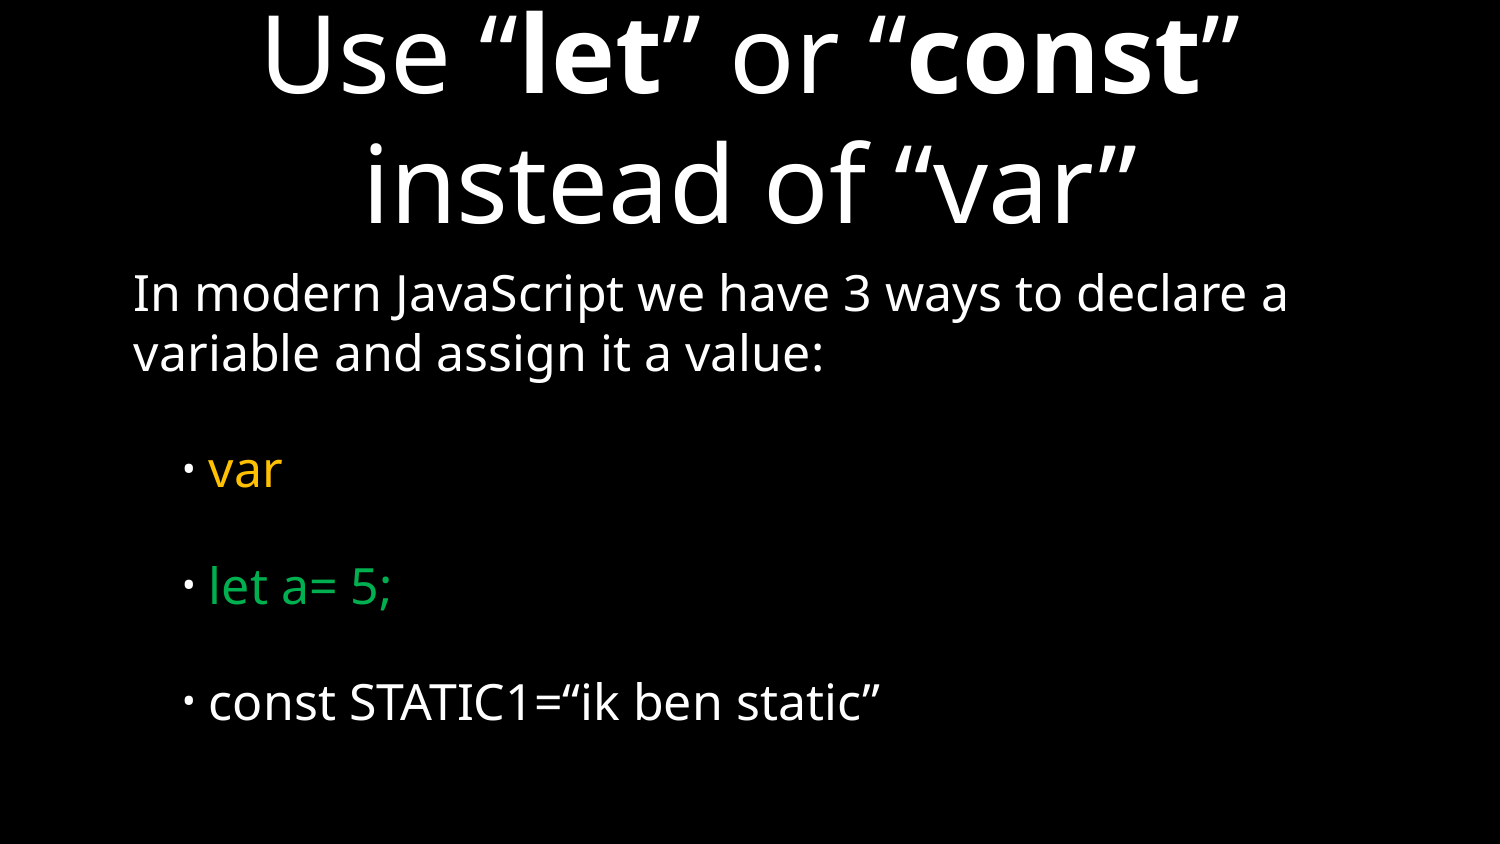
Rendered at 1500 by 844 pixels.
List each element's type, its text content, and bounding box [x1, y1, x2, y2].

title Use “let” or “const” instead of “var” [109, 21, 1391, 209]
list In modern JavaScript we have 3 ways to declare a variable and assign it a value: var let a= 5; const STATIC1=“ik ben static” [109, 224, 1391, 768]
